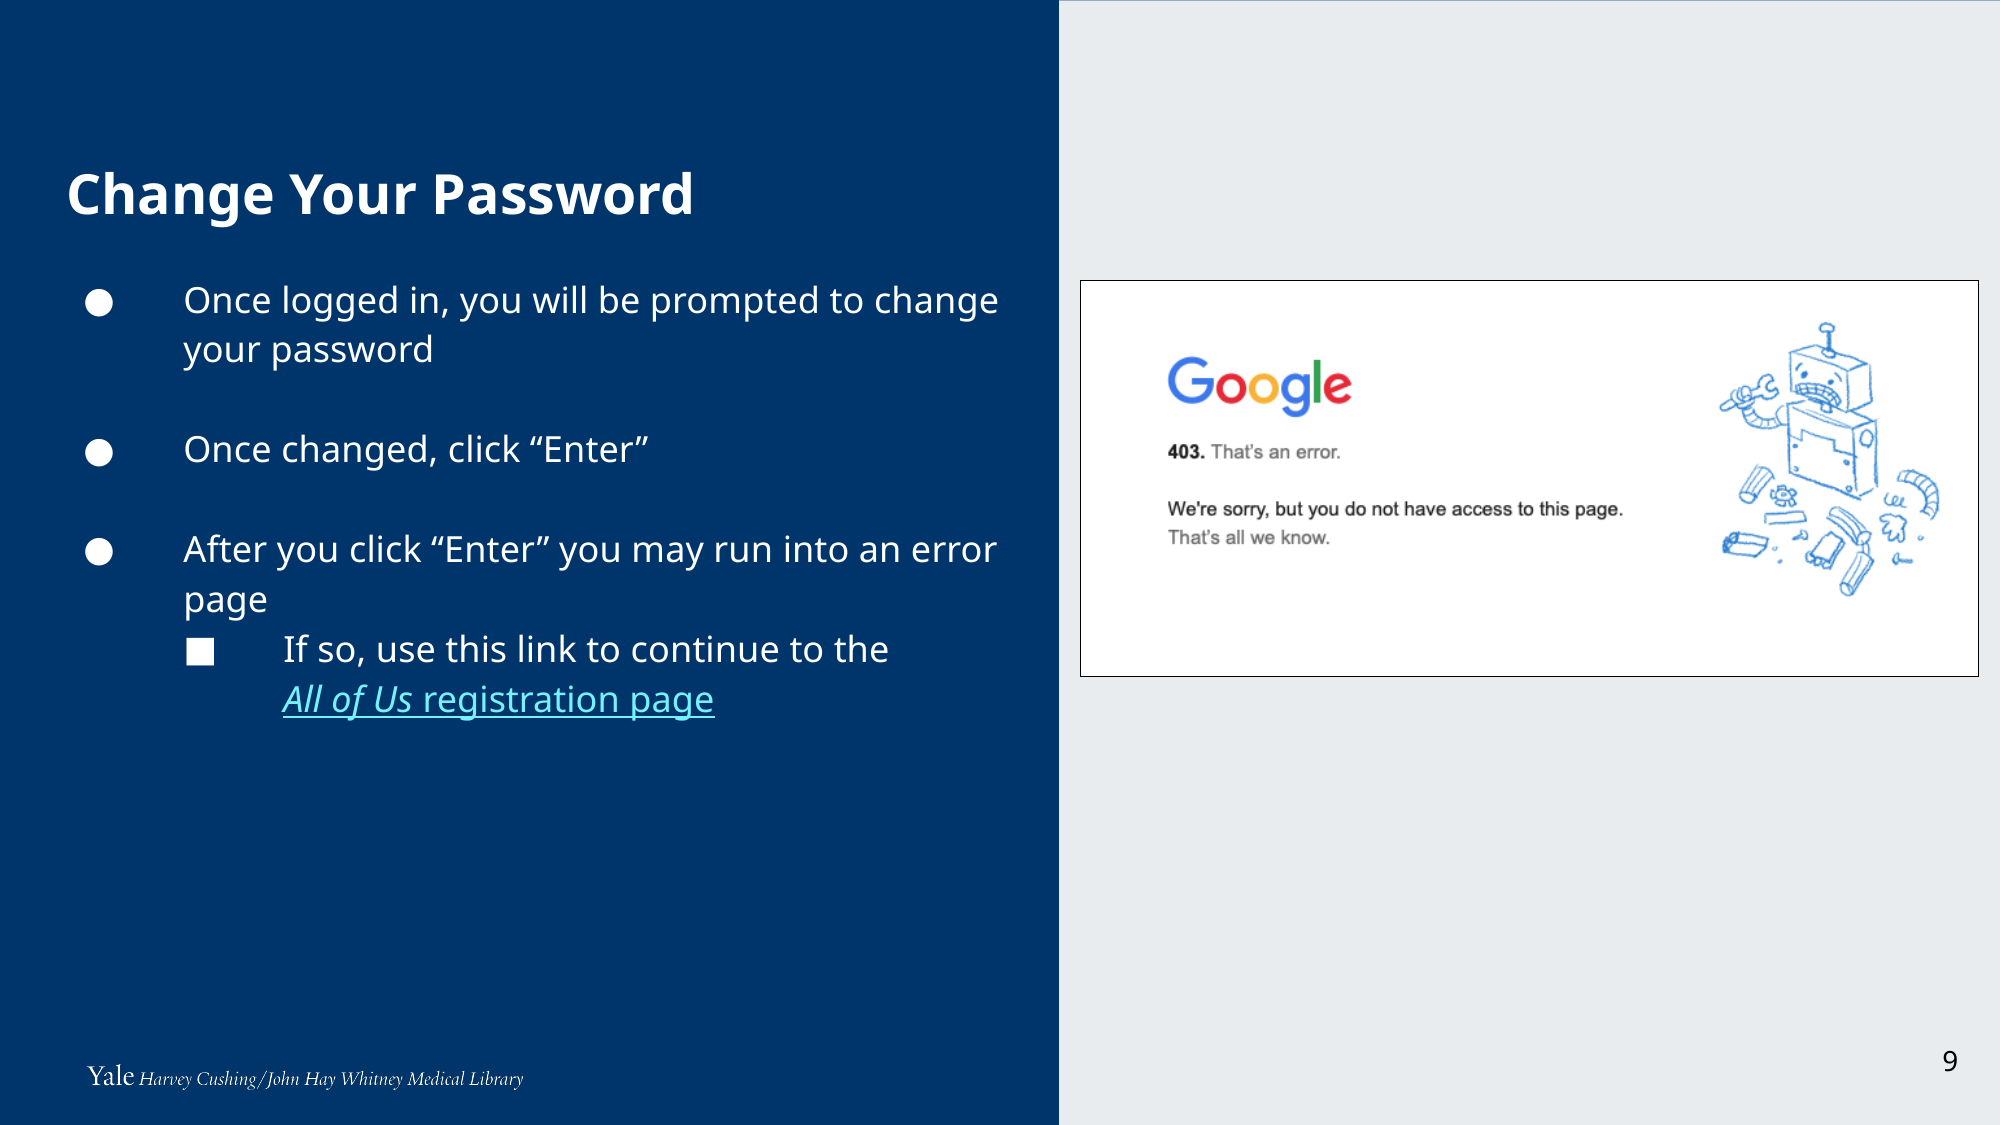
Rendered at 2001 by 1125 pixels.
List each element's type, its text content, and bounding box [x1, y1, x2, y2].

picture [86, 1065, 528, 1107]
text_box [1057, 0, 2000, 1125]
text_box Change Your Password [51, 151, 712, 234]
list Once logged in, you will be prompted to change your password Once changed, click “Enter” After you click “Enter” you may run into an error page If so, use this link to continue to the All of Us registration page [68, 255, 1032, 1065]
slide_number 9 [1853, 1019, 1974, 1106]
picture [1080, 280, 1979, 677]
